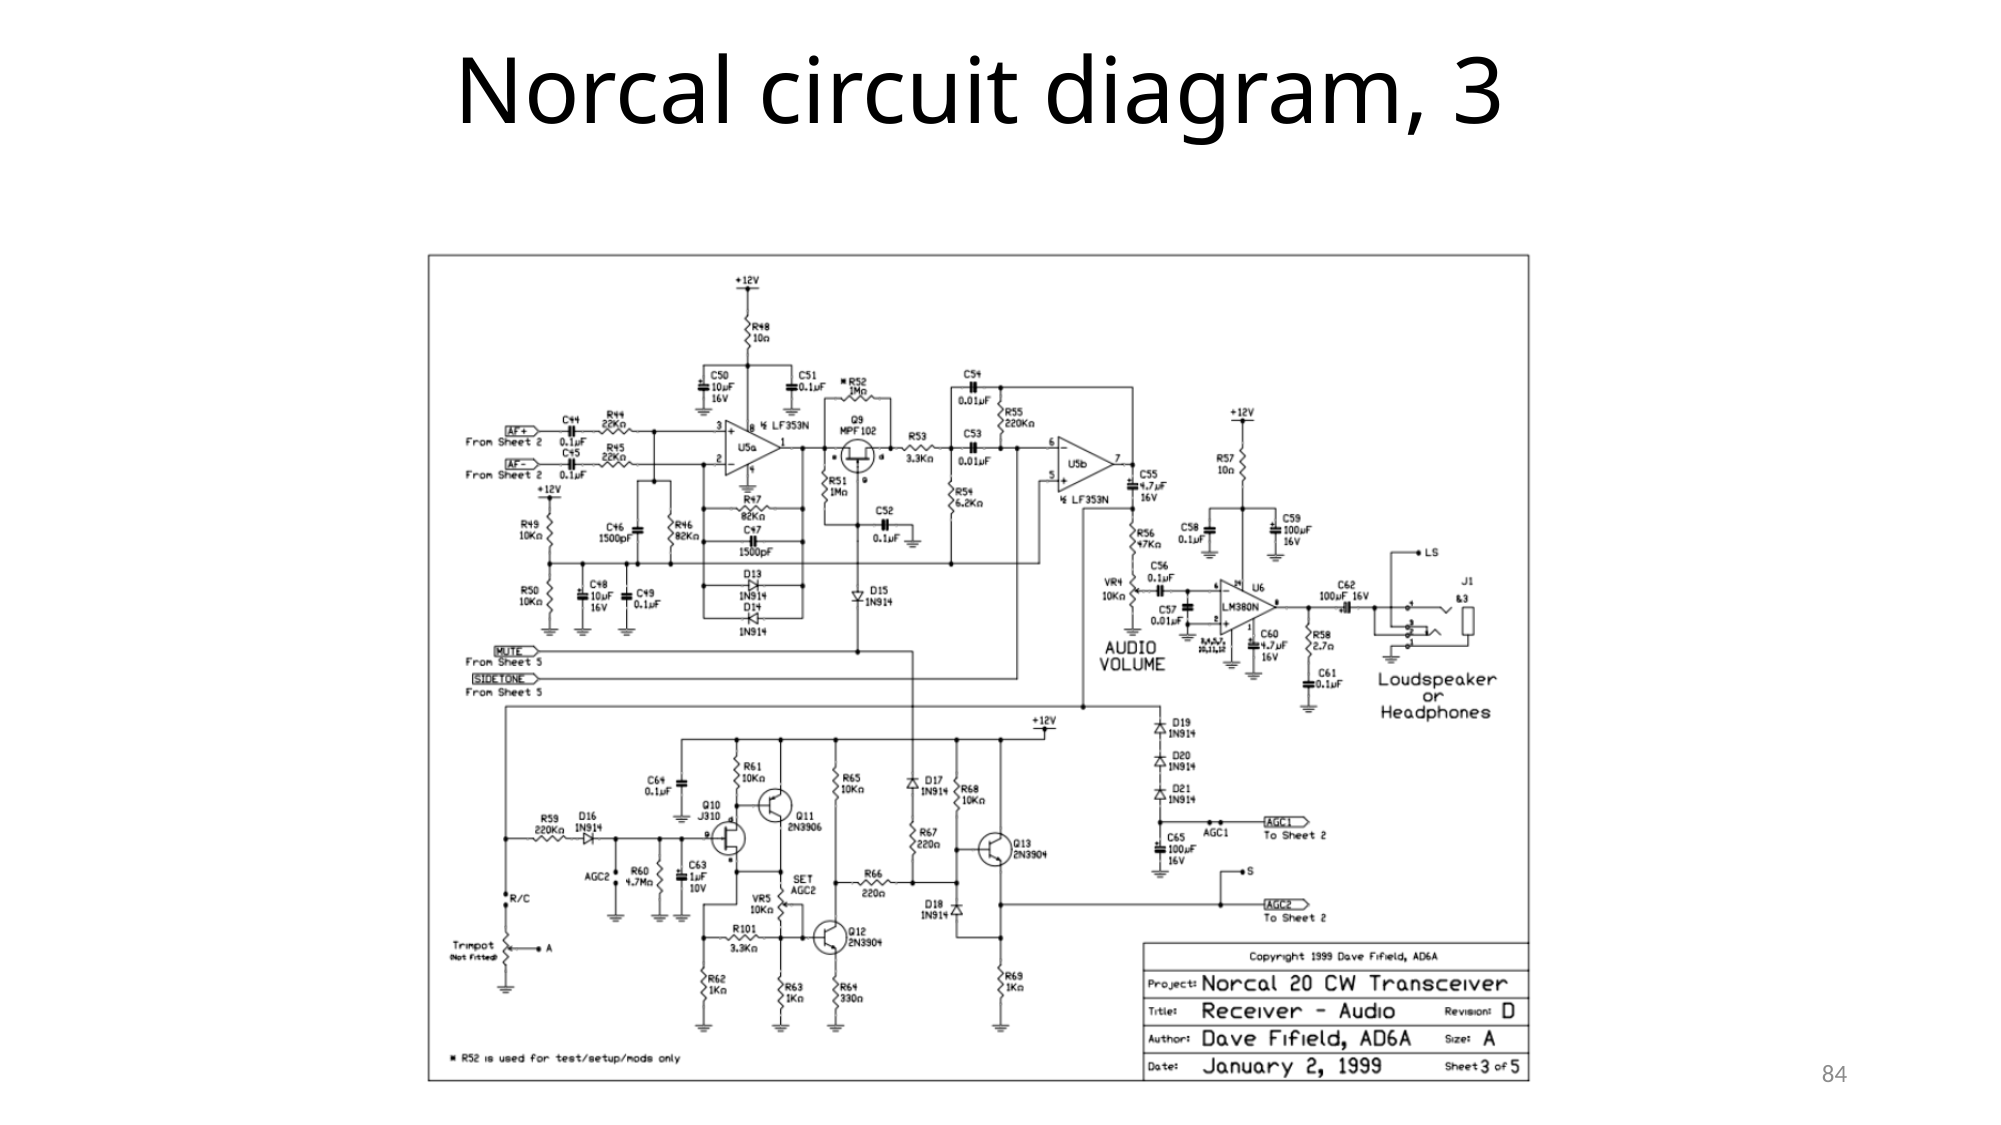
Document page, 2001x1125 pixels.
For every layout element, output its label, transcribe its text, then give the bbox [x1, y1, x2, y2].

picture [514, 22, 1486, 1125]
title Norcal circuit diagram, 3 [117, 22, 514, 165]
slide_number 84 [1486, 1042, 1863, 1103]
title Norcal circuit diagram, 3 [1486, 22, 1843, 165]
